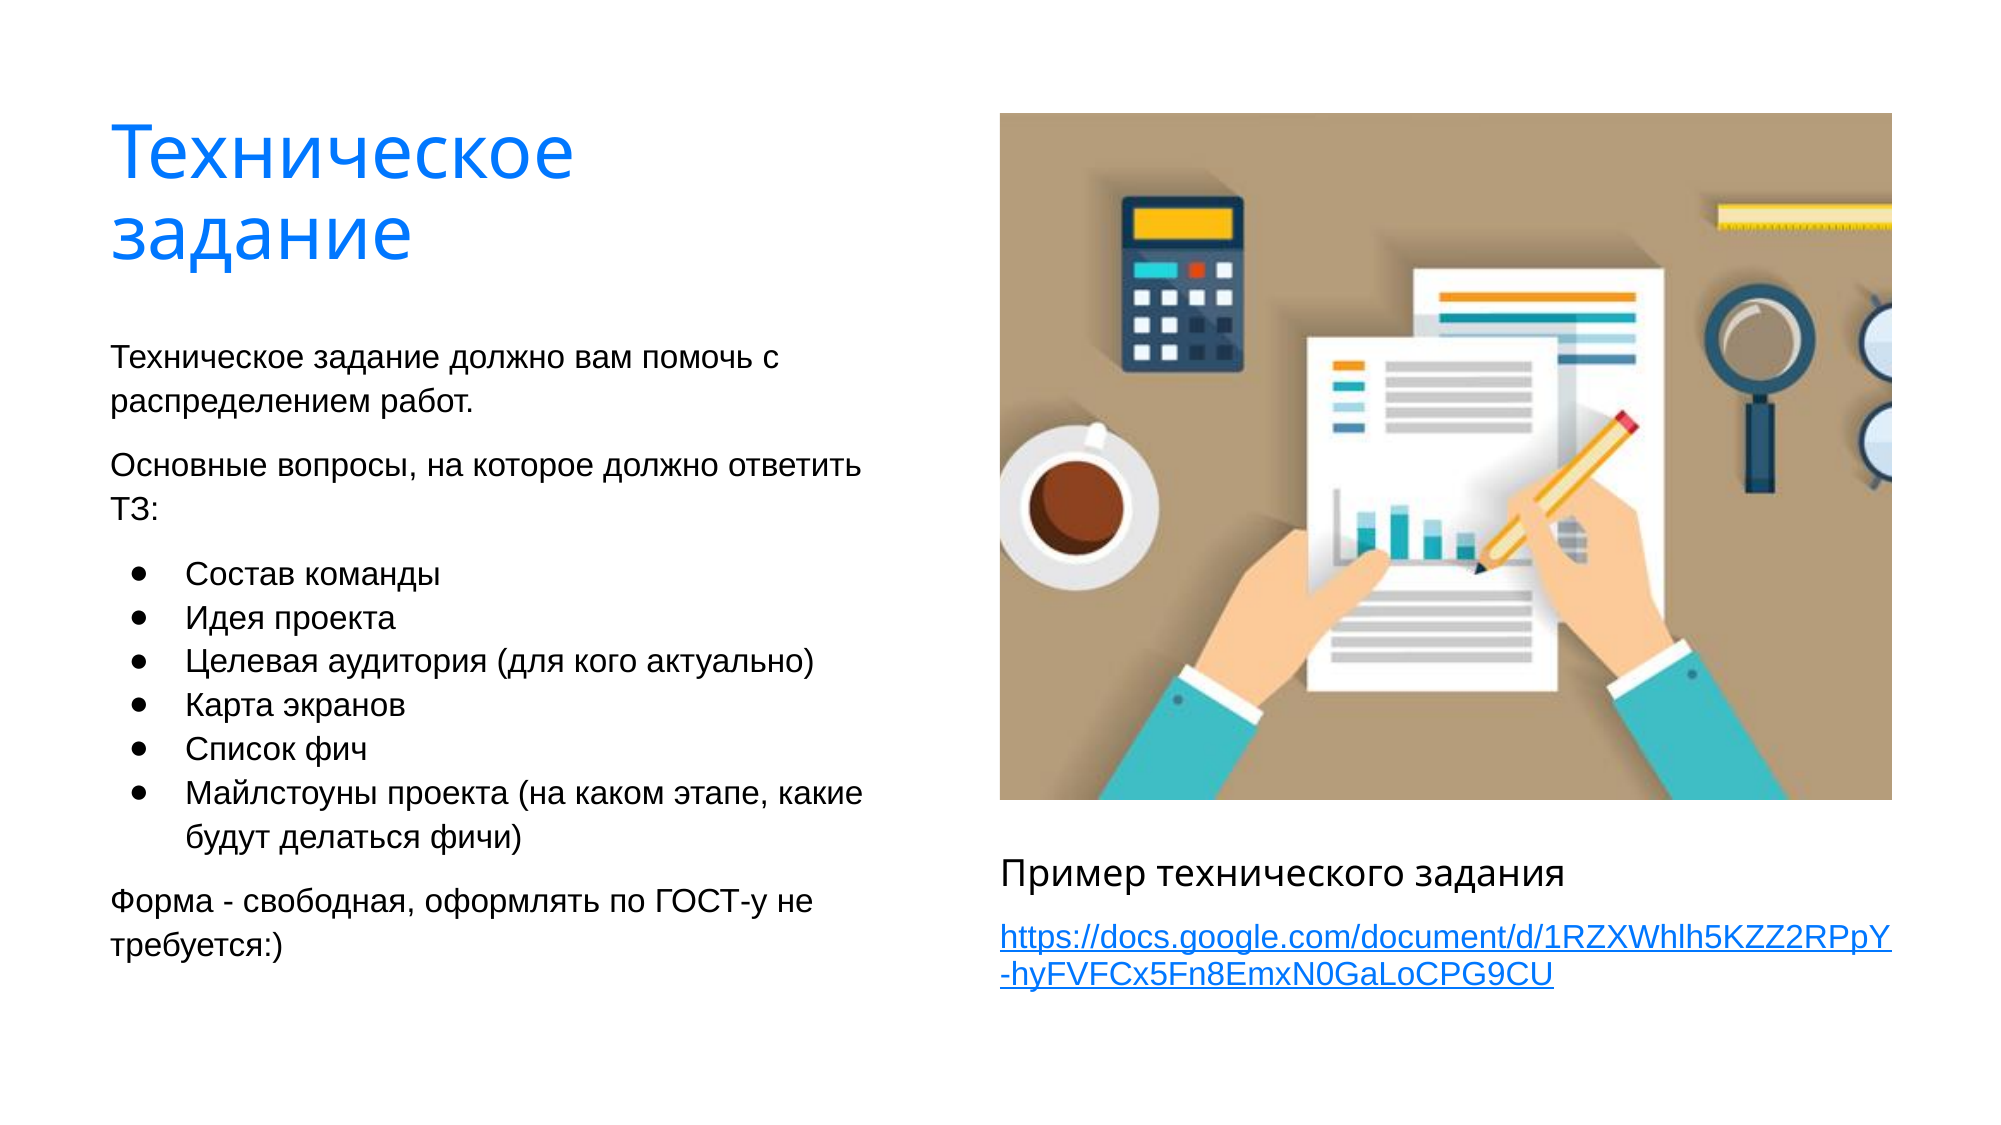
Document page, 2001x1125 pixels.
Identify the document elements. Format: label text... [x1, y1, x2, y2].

picture [999, 113, 1893, 800]
title Техническое задание [111, 113, 876, 291]
list Пример технического задания [999, 844, 1894, 903]
list https://docs.google.com/document/d/1RZXWhlh5KZZ2RPpY-hyFVFCx5Fn8EmxN0GaLoCPG9CU [999, 910, 1894, 1024]
list Техническое задание должно вам помочь с распределением работ. Основные вопросы, на которое должно ответить ТЗ: Состав команды Идея проекта Целевая аудитория (для кого актуально) Карта экранов Список фич Майлстоуны проекта (на каком этапе, какие будут делаться фичи) Форма - свободная, оформлять по ГОСТ-у не требуется:) [110, 331, 873, 1018]
